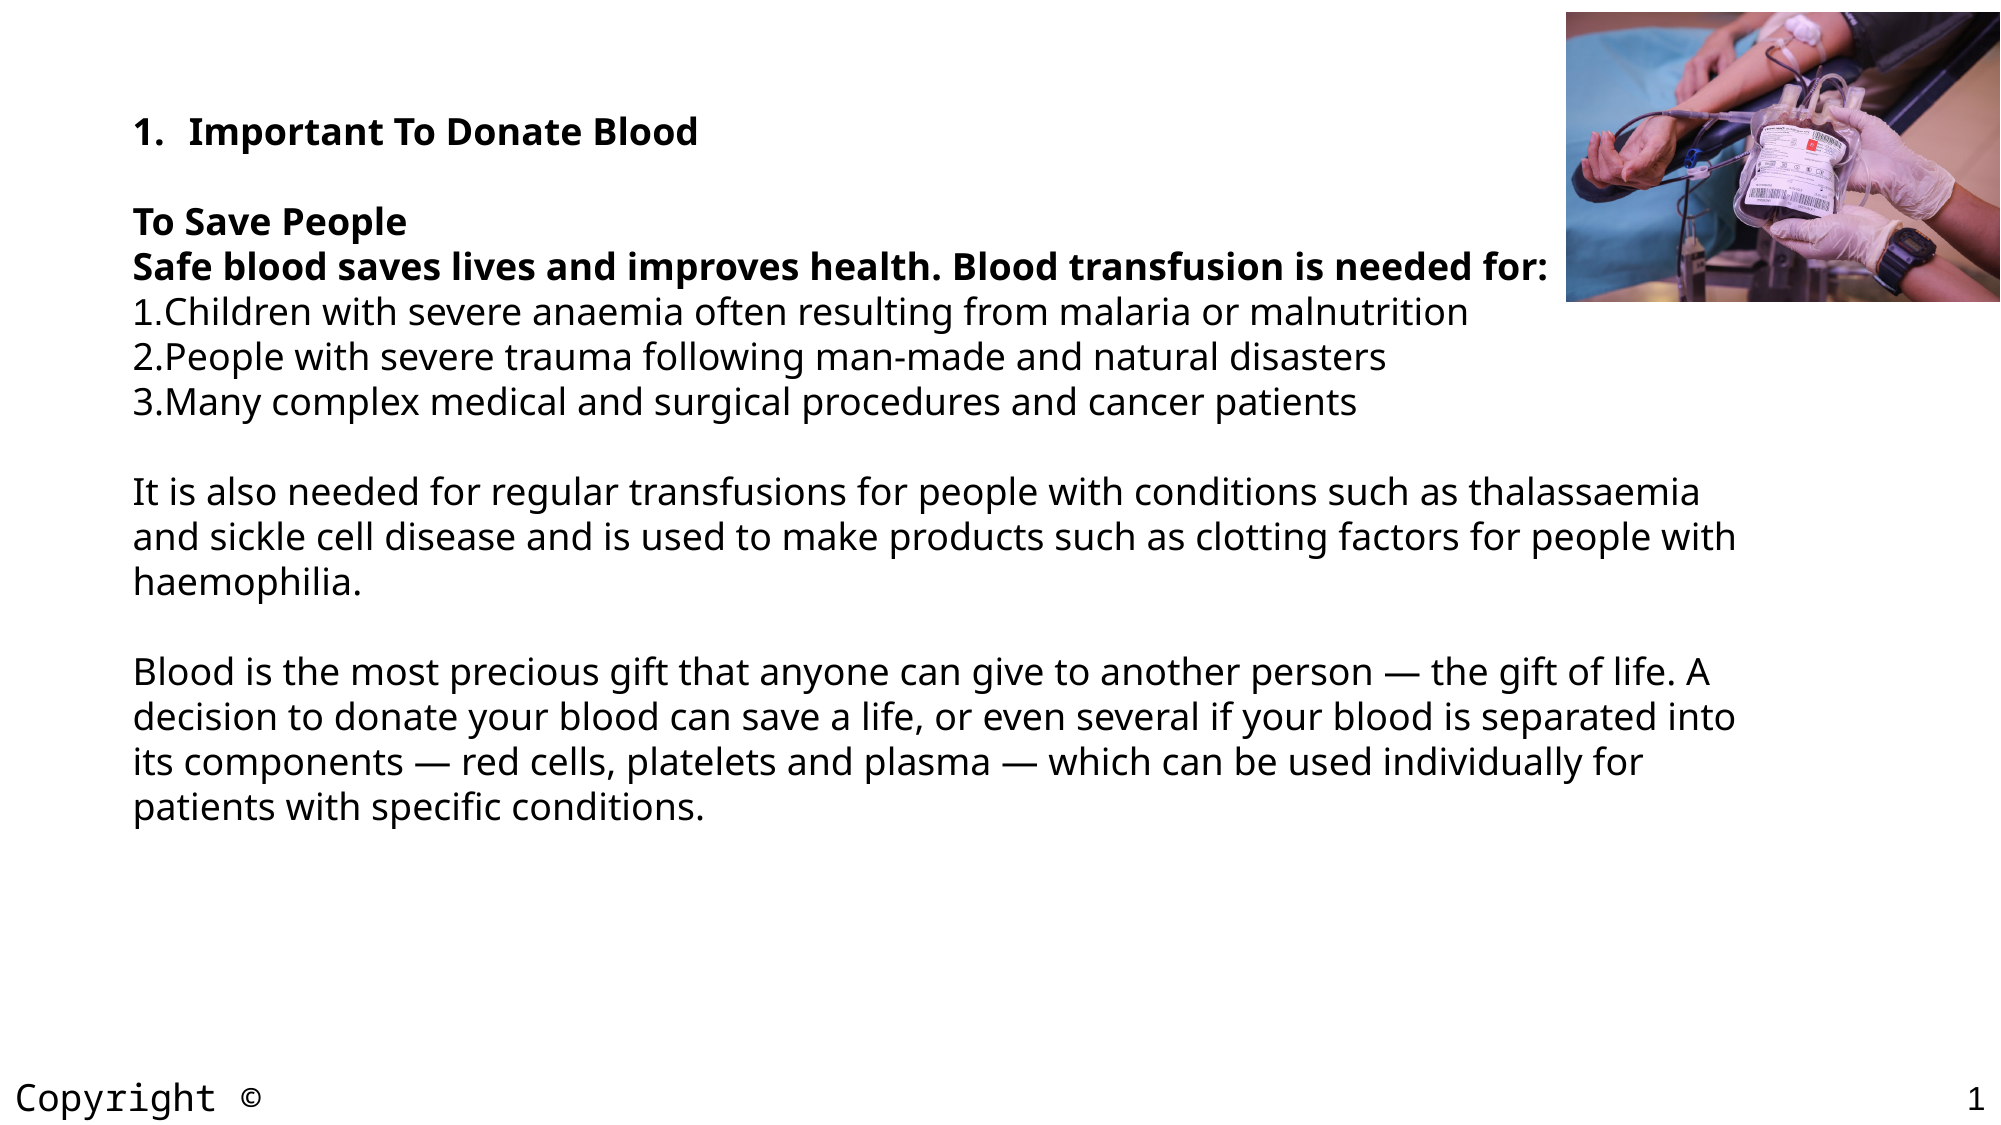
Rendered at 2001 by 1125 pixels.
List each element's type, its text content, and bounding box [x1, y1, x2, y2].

picture [1566, 12, 2000, 302]
text_box Copyright © WHO World Health Organization [0, 1066, 879, 1125]
text_box 1 [1952, 1069, 2000, 1125]
text_box Important To Donate Blood To Save People Safe blood saves lives and improves health. Blood transfusion is needed for: 1.Children with severe anaemia often resulting from malaria or malnutrition 2.People with severe trauma following man-made and natural disasters 3.Many complex medical and surgical procedures and cancer patients It is also needed for regular transfusions for people with conditions such as thalassaemia and sickle cell disease and is used to make products such as clotting factors for people with haemophilia. Blood is the most precious gift that anyone can give to another person — the gift of life. A decision to donate your blood can save a life, or even several if your blood is separated into its components — red cells, platelets and plasma — which can be used individually for patients with specific conditions. [117, 100, 1794, 836]
